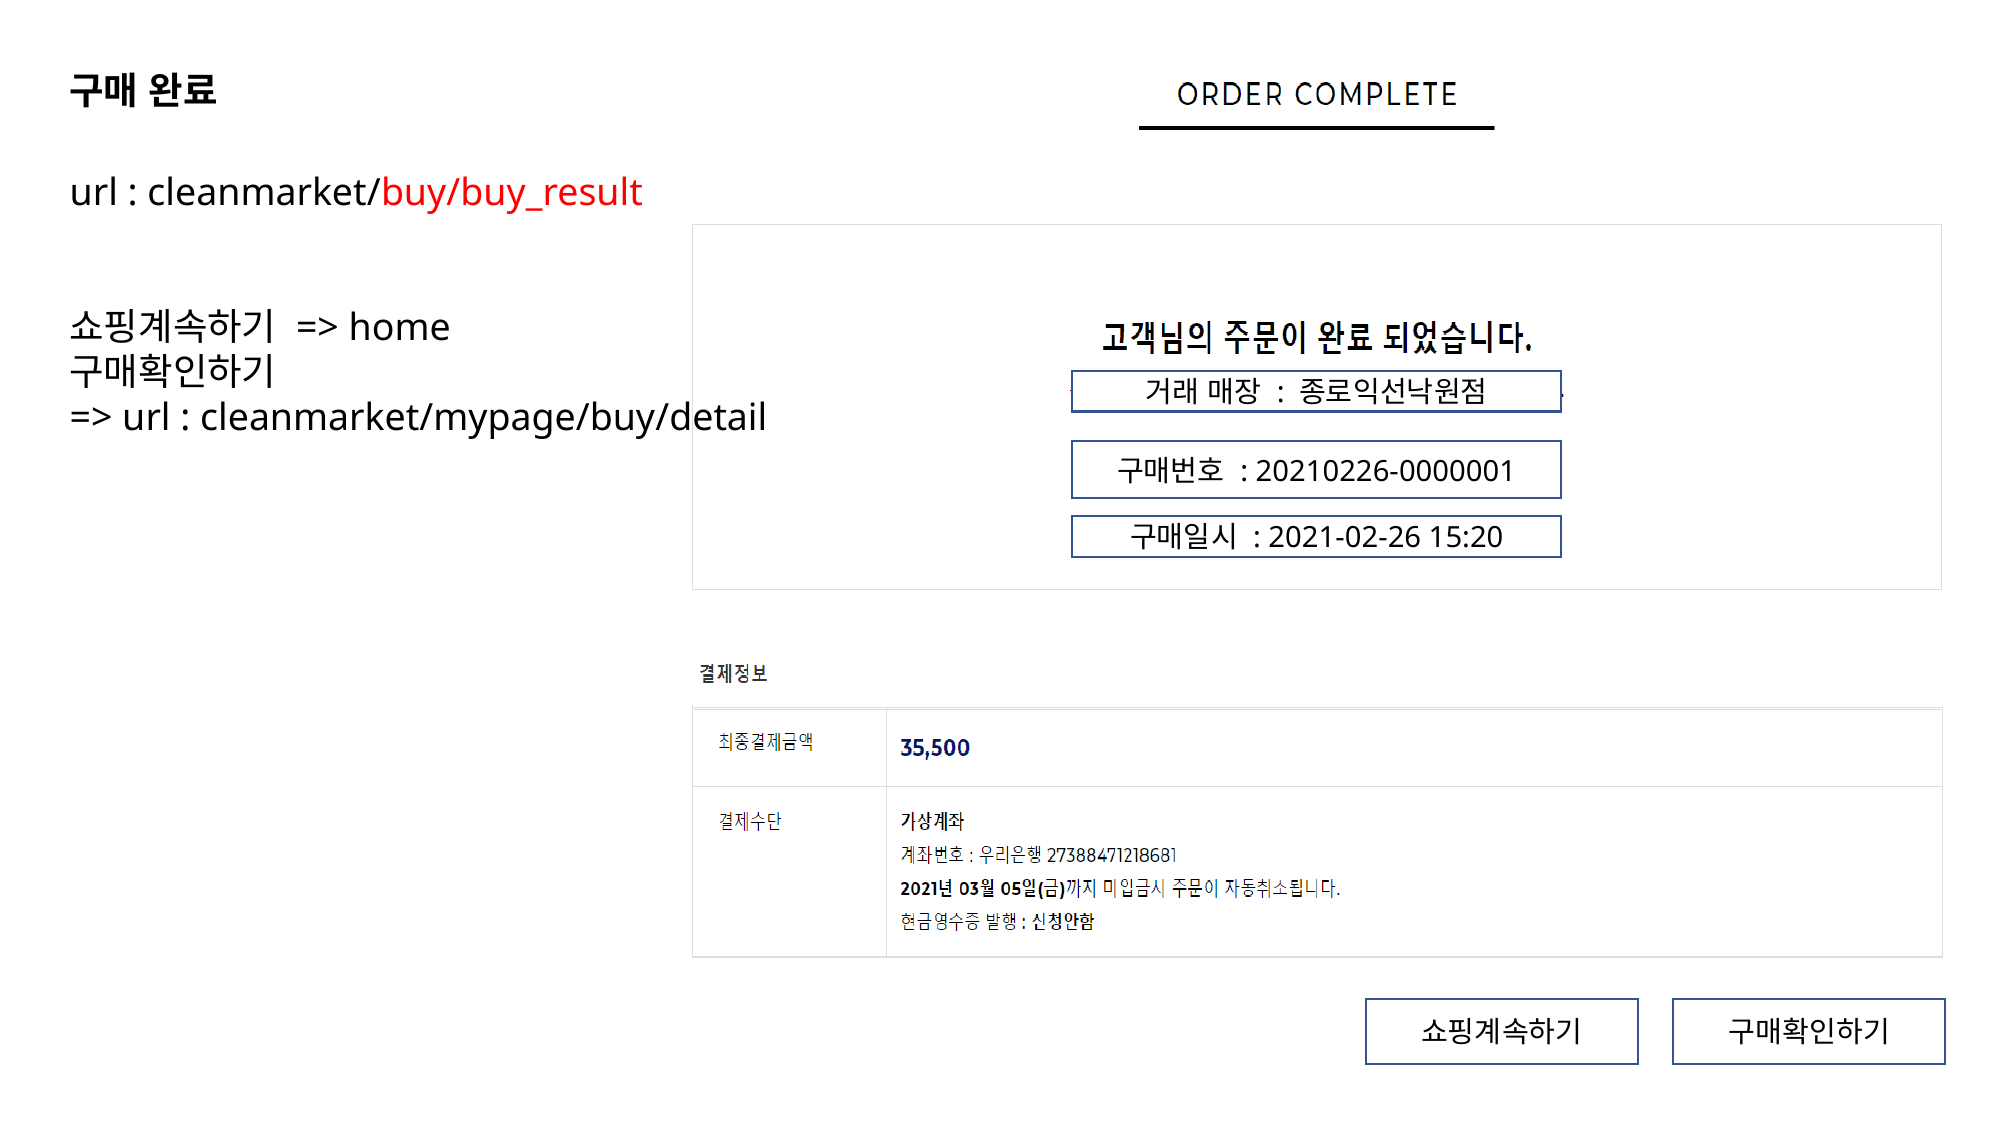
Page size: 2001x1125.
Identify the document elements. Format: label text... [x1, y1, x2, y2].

text_box url : cleanmarket/buy/buy_result 쇼핑계속하기 => home 구매확인하기 => url : cleanmarket/mypage/buy/detail [54, 160, 688, 491]
text_box 구매확인하기 [1672, 998, 1946, 1065]
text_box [688, 31, 1946, 965]
text_box 쇼핑계속하기 [1365, 998, 1639, 1065]
text_box 구매 완료 [54, 59, 688, 120]
